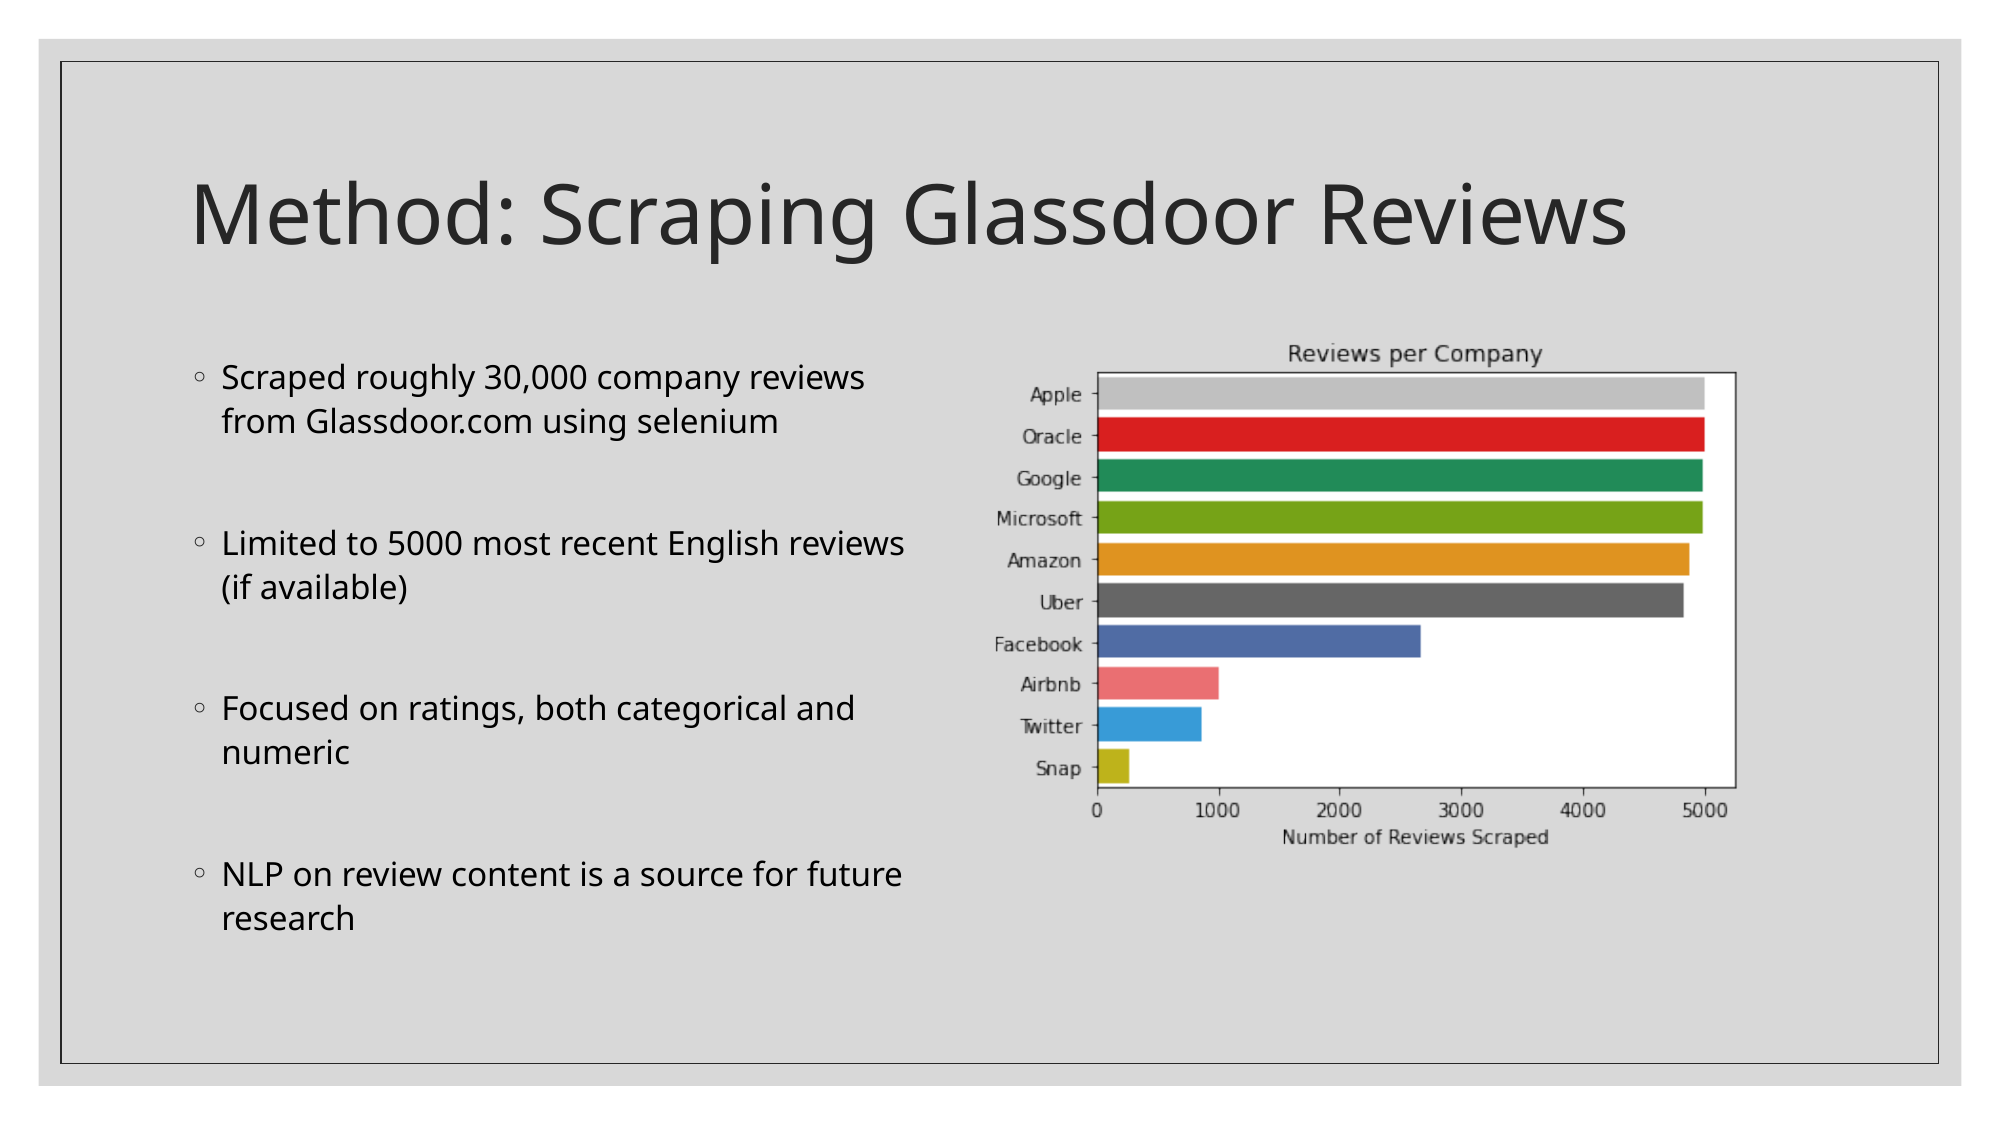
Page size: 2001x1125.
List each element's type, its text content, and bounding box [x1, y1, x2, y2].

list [981, 330, 1747, 860]
title Method: Scraping Glassdoor Reviews [174, 105, 1825, 331]
list Scraped roughly 30,000 company reviews from Glassdoor.com using selenium Limited to 5000 most recent English reviews (if available) Focused on ratings, both categorical and numeric NLP on review content is a source for future research [174, 345, 940, 960]
